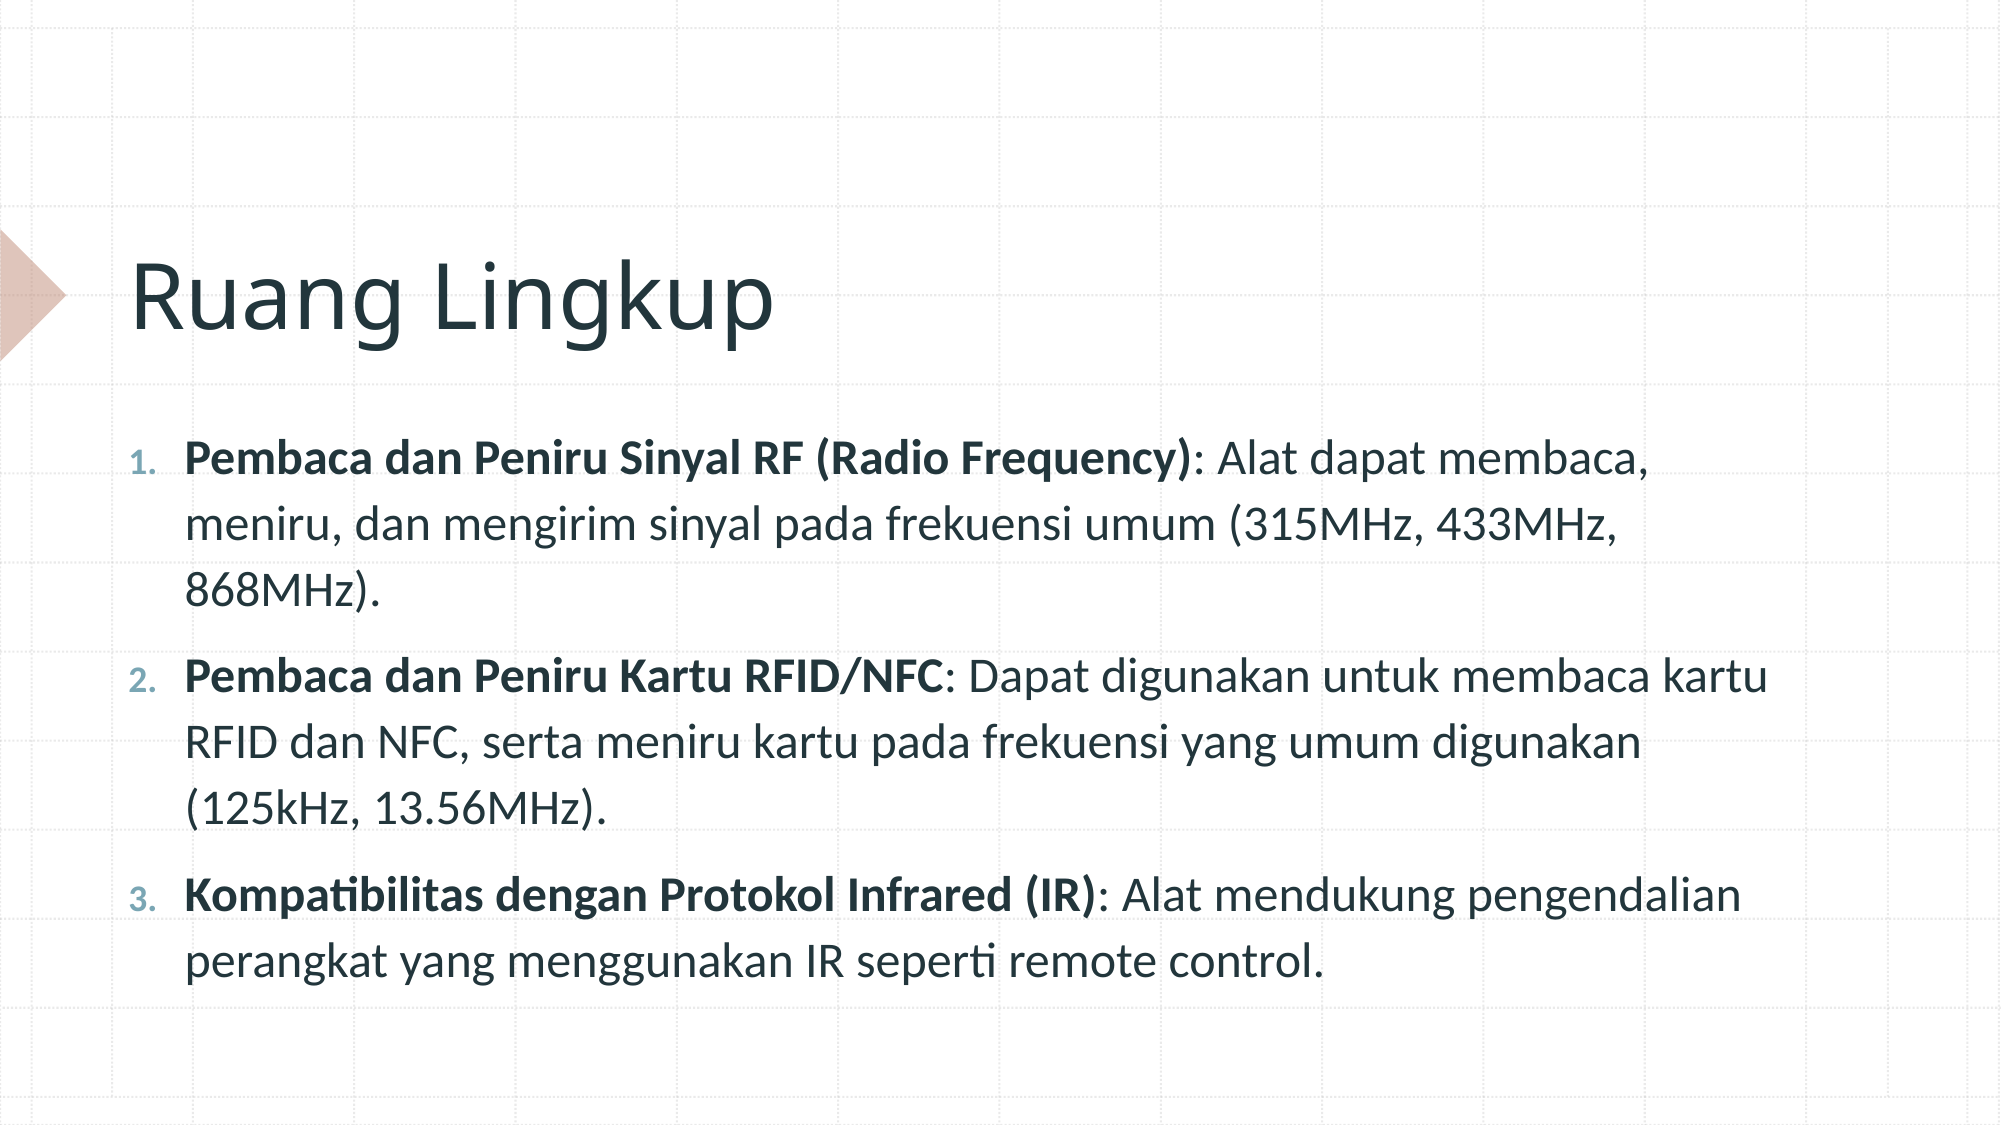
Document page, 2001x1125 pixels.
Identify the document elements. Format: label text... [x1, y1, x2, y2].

list Pembaca dan Peniru Sinyal RF (Radio Frequency): Alat dapat membaca, meniru, dan mengirim sinyal pada frekuensi umum (315MHz, 433MHz, 868MHz). Pembaca dan Peniru Kartu RFID/NFC: Dapat digunakan untuk membaca kartu RFID dan NFC, serta meniru kartu pada frekuensi yang umum digunakan (125kHz, 13.56MHz). Kompatibilitas dengan Protokol Infrared (IR): Alat mendukung pengendalian perangkat yang menggunakan IR seperti remote control. [113, 410, 1808, 996]
title Ruang Lingkup [113, 119, 1808, 356]
